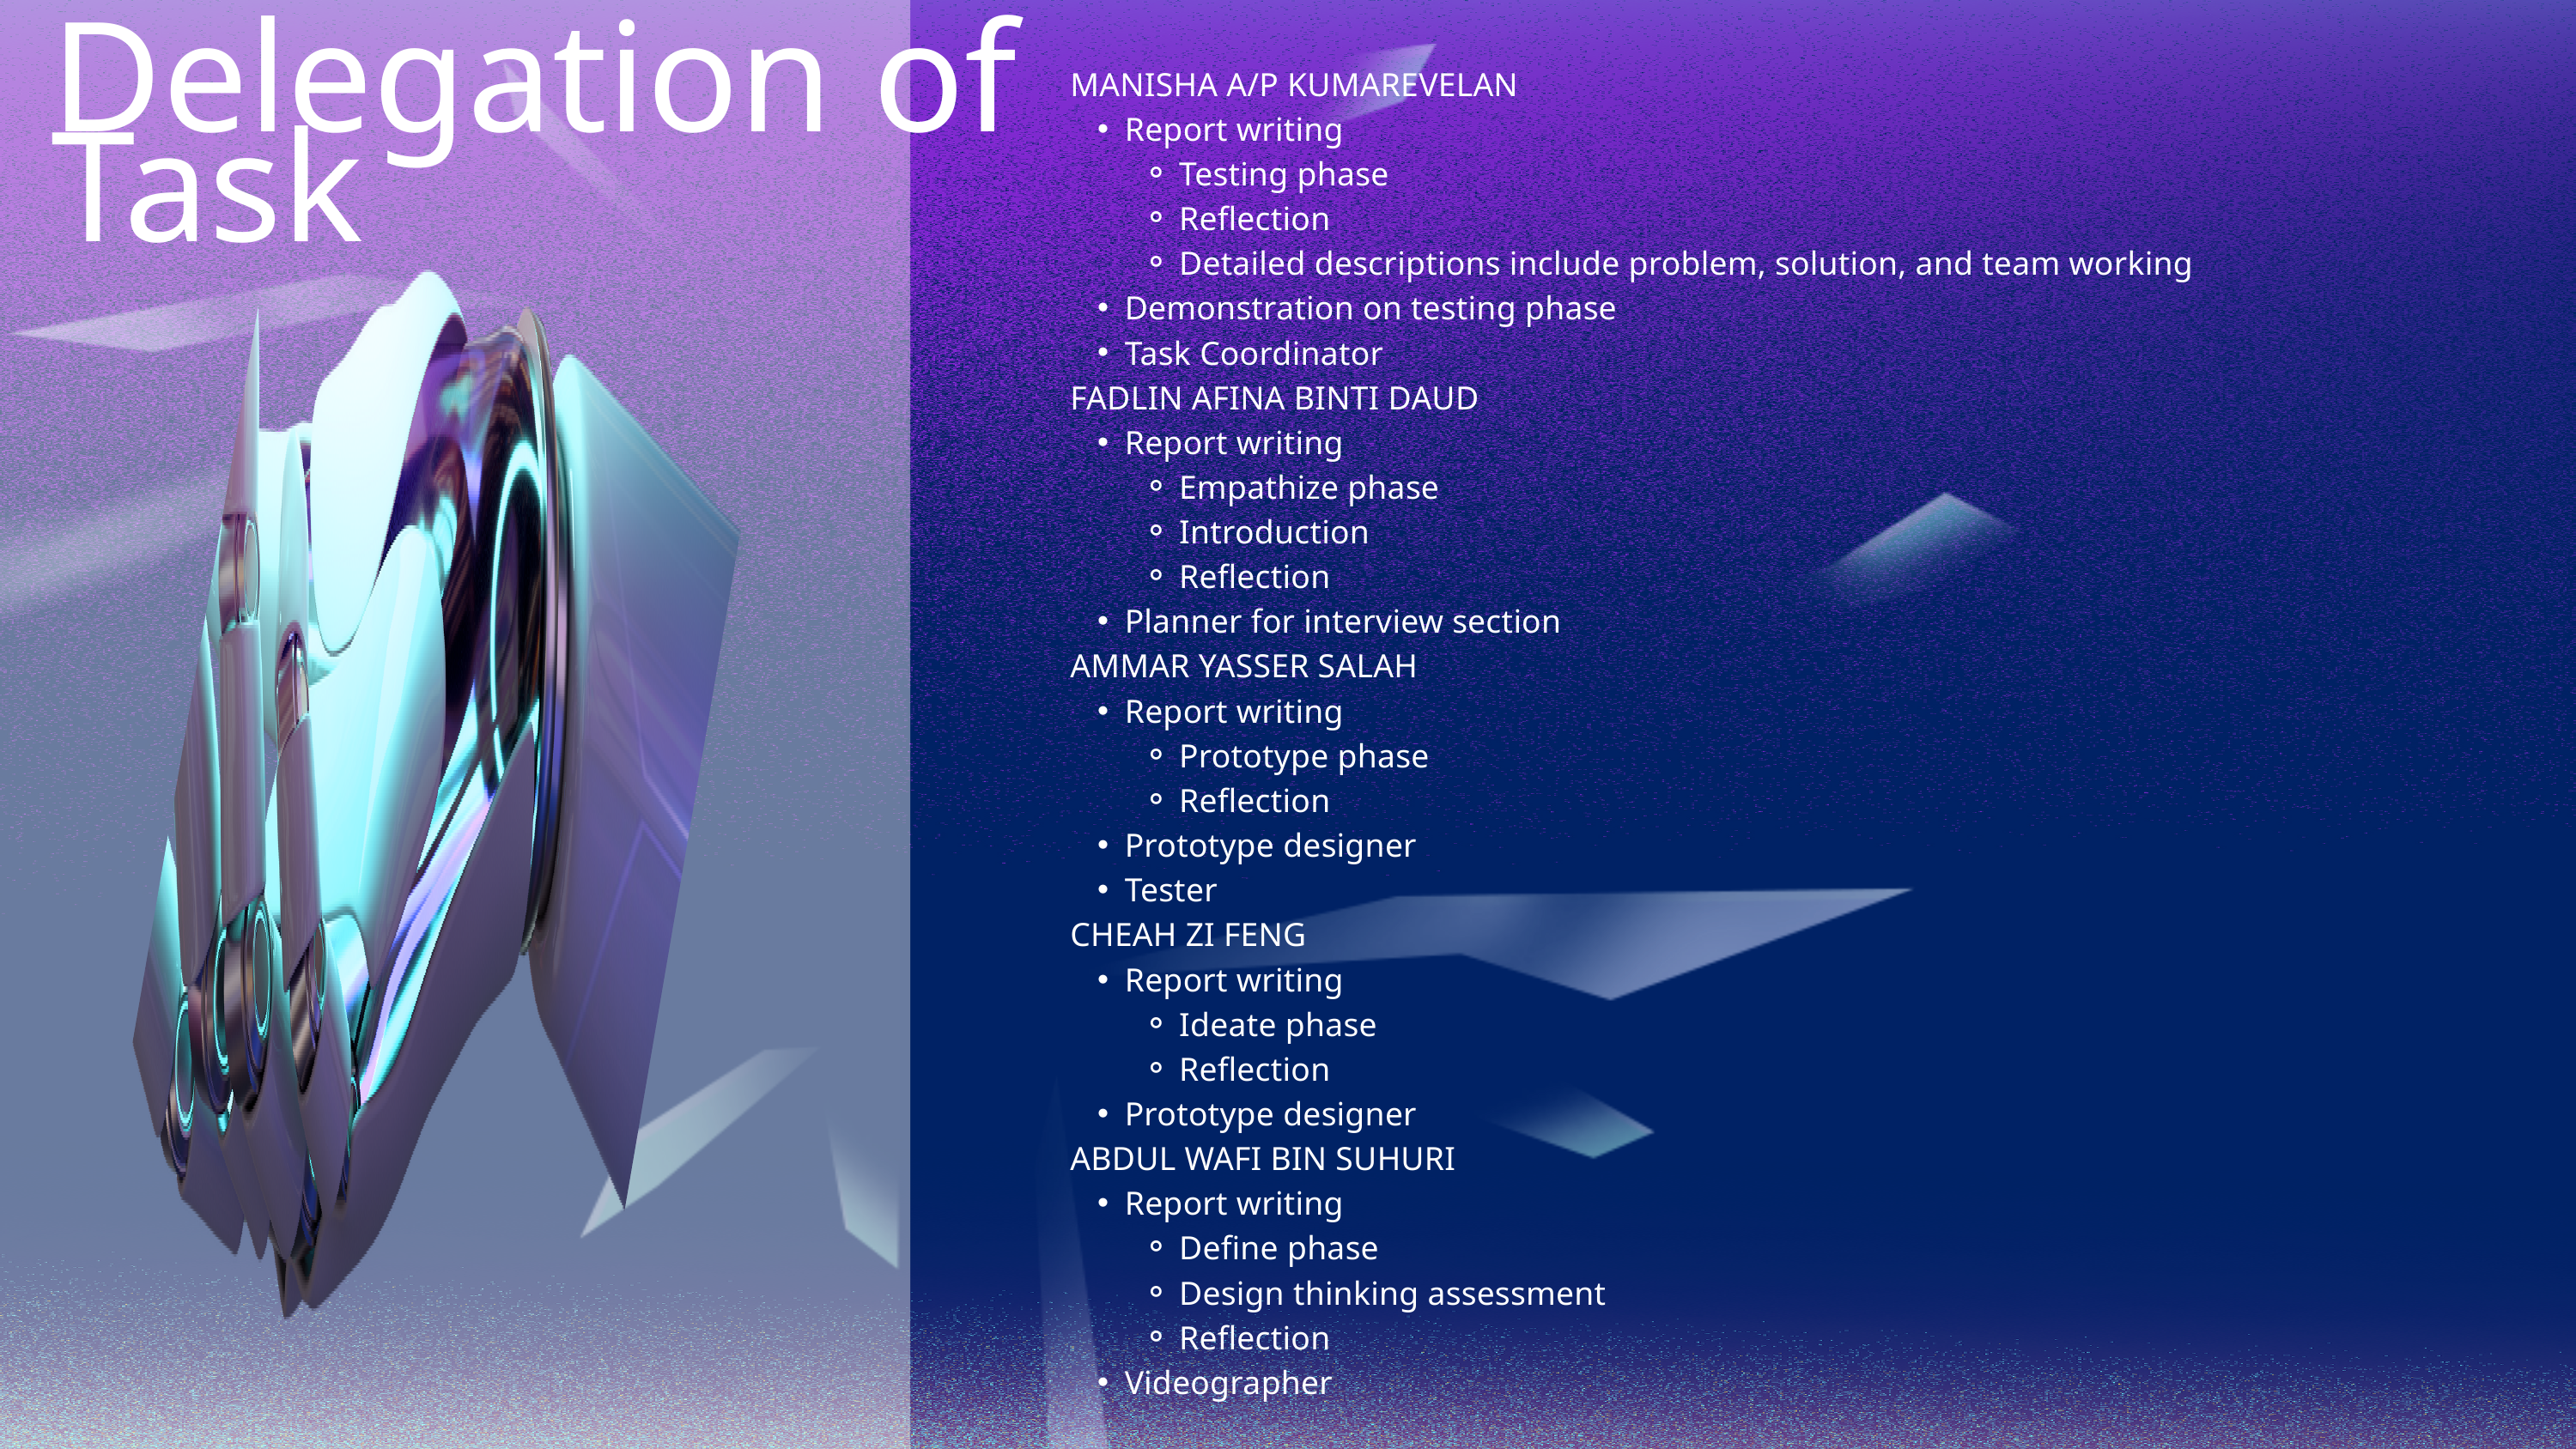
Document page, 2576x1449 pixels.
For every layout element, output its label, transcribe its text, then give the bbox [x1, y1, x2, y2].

text_box [914, 382, 2026, 1449]
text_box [0, 0, 911, 1449]
text_box [914, 44, 1070, 52]
text_box [914, 0, 2576, 1449]
text_box MANISHA A/P KUMAREVELAN Report writing Testing phase Reflection Detailed descriptions include problem, solution, and team working Demonstration on testing phase Task Coordinator FADLIN AFINA BINTI DAUD Report writing Empathize phase Introduction Reflection Planner for interview section AMMAR YASSER SALAH Report writing Prototype phase Reflection Prototype designer Tester CHEAH ZI FENG Report writing Ideate phase Reflection Prototype designer ABDUL WAFI BIN SUHURI Report writing Define phase Design thinking assessment Reflection Videographer [1070, 13, 2252, 1446]
text_box Delegation of Task [914, 52, 1115, 382]
